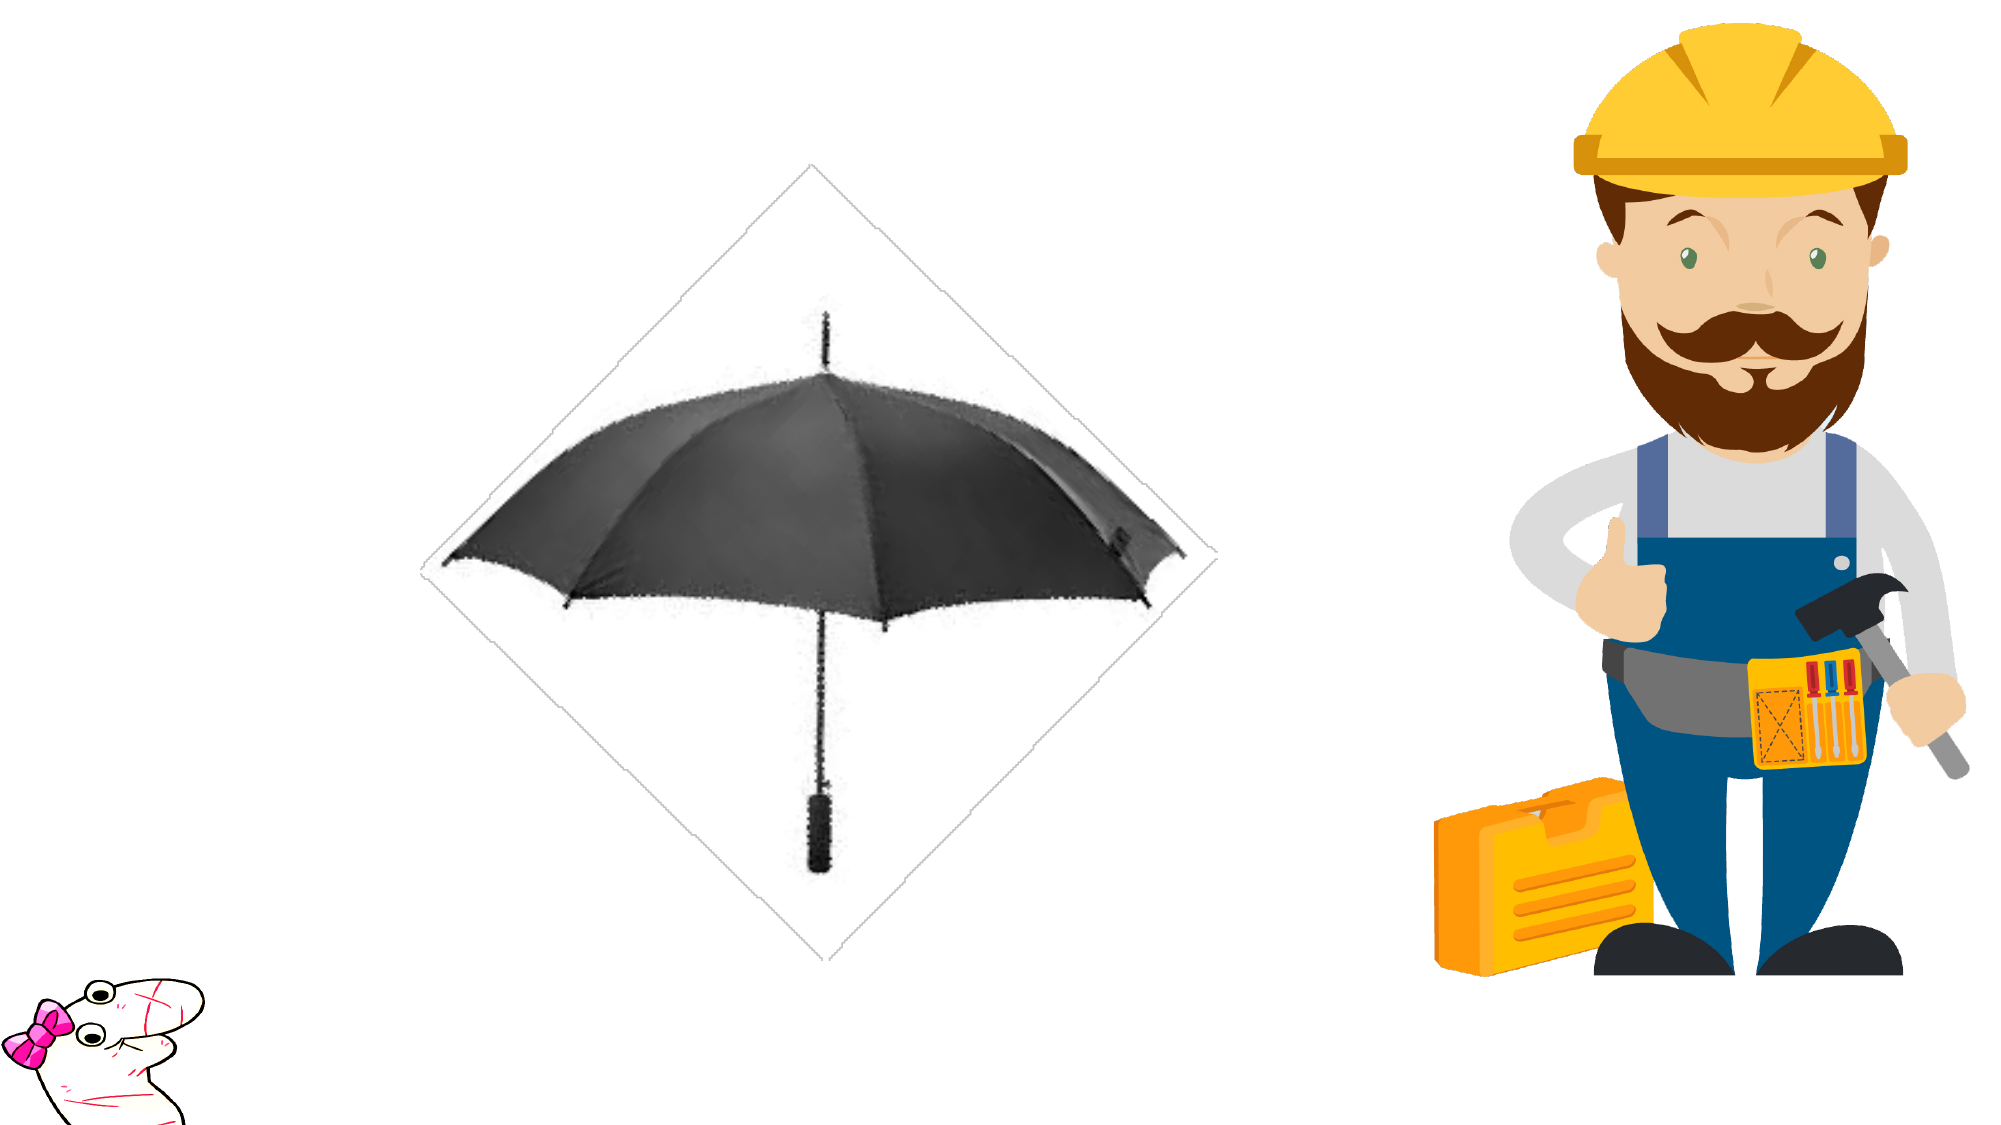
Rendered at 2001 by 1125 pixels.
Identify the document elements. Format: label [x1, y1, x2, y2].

picture [537, 280, 1101, 845]
picture [1432, 22, 1970, 977]
picture [0, 976, 206, 1125]
